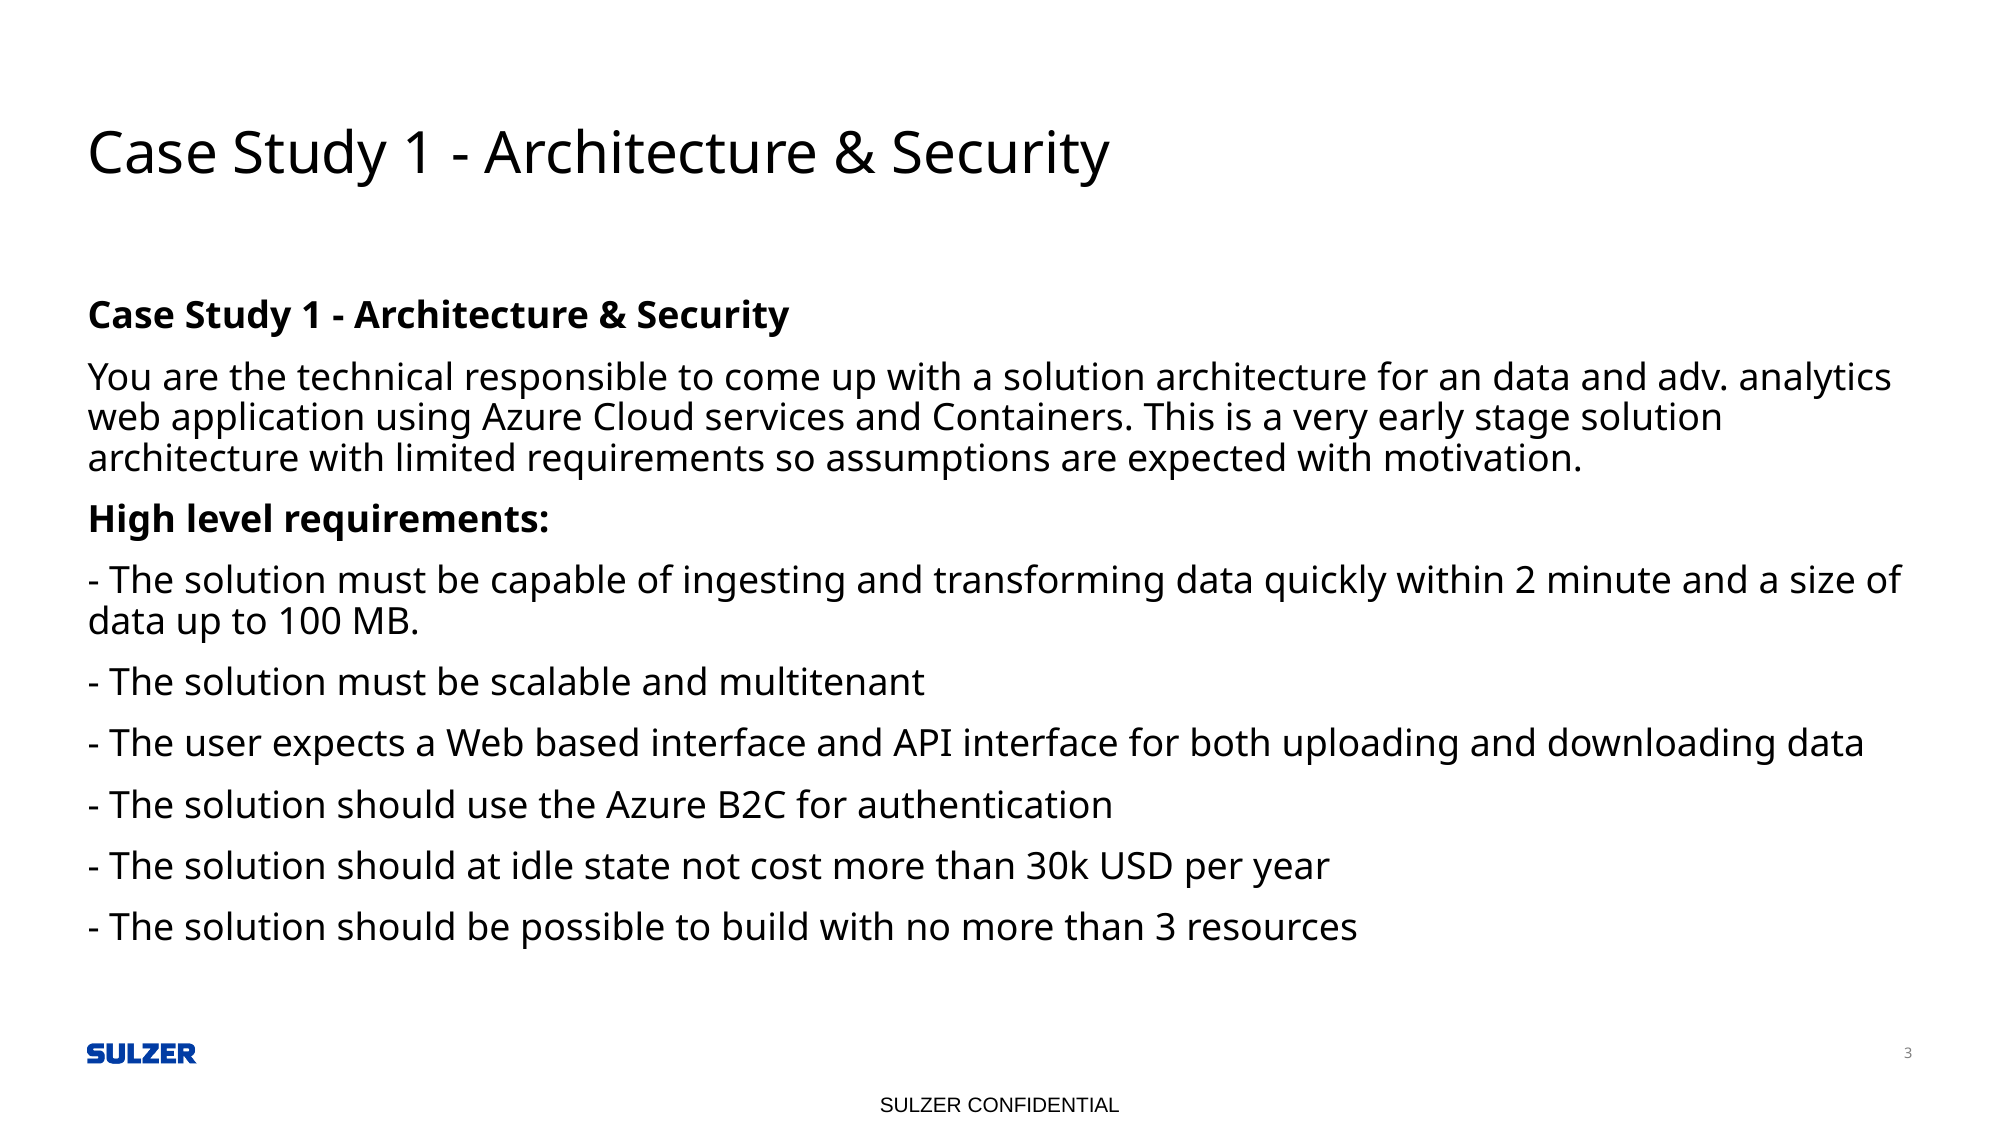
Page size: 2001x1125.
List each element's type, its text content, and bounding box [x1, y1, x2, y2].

title Case Study 1 - Architecture & Security [87, 122, 1913, 250]
list Case Study 1 - Architecture & Security You are the technical responsible to come up with a solution architecture for an data and adv. analytics web application using Azure Cloud services and Containers. This is a very early stage solution architecture with limited requirements so assumptions are expected with motivation. High level requirements: - The solution must be capable of ingesting and transforming data quickly within 2 minute and a size of data up to 100 MB. - The solution must be scalable and multitenant - The user expects a Web based interface and API interface for both uploading and downloading data - The solution should use the Azure B2C for authentication - The solution should at idle state not cost more than 30k USD per year - The solution should be possible to build with no more than 3 resources [87, 296, 1913, 1007]
picture [87, 1043, 197, 1064]
slide_number 3 [1818, 1043, 1913, 1125]
